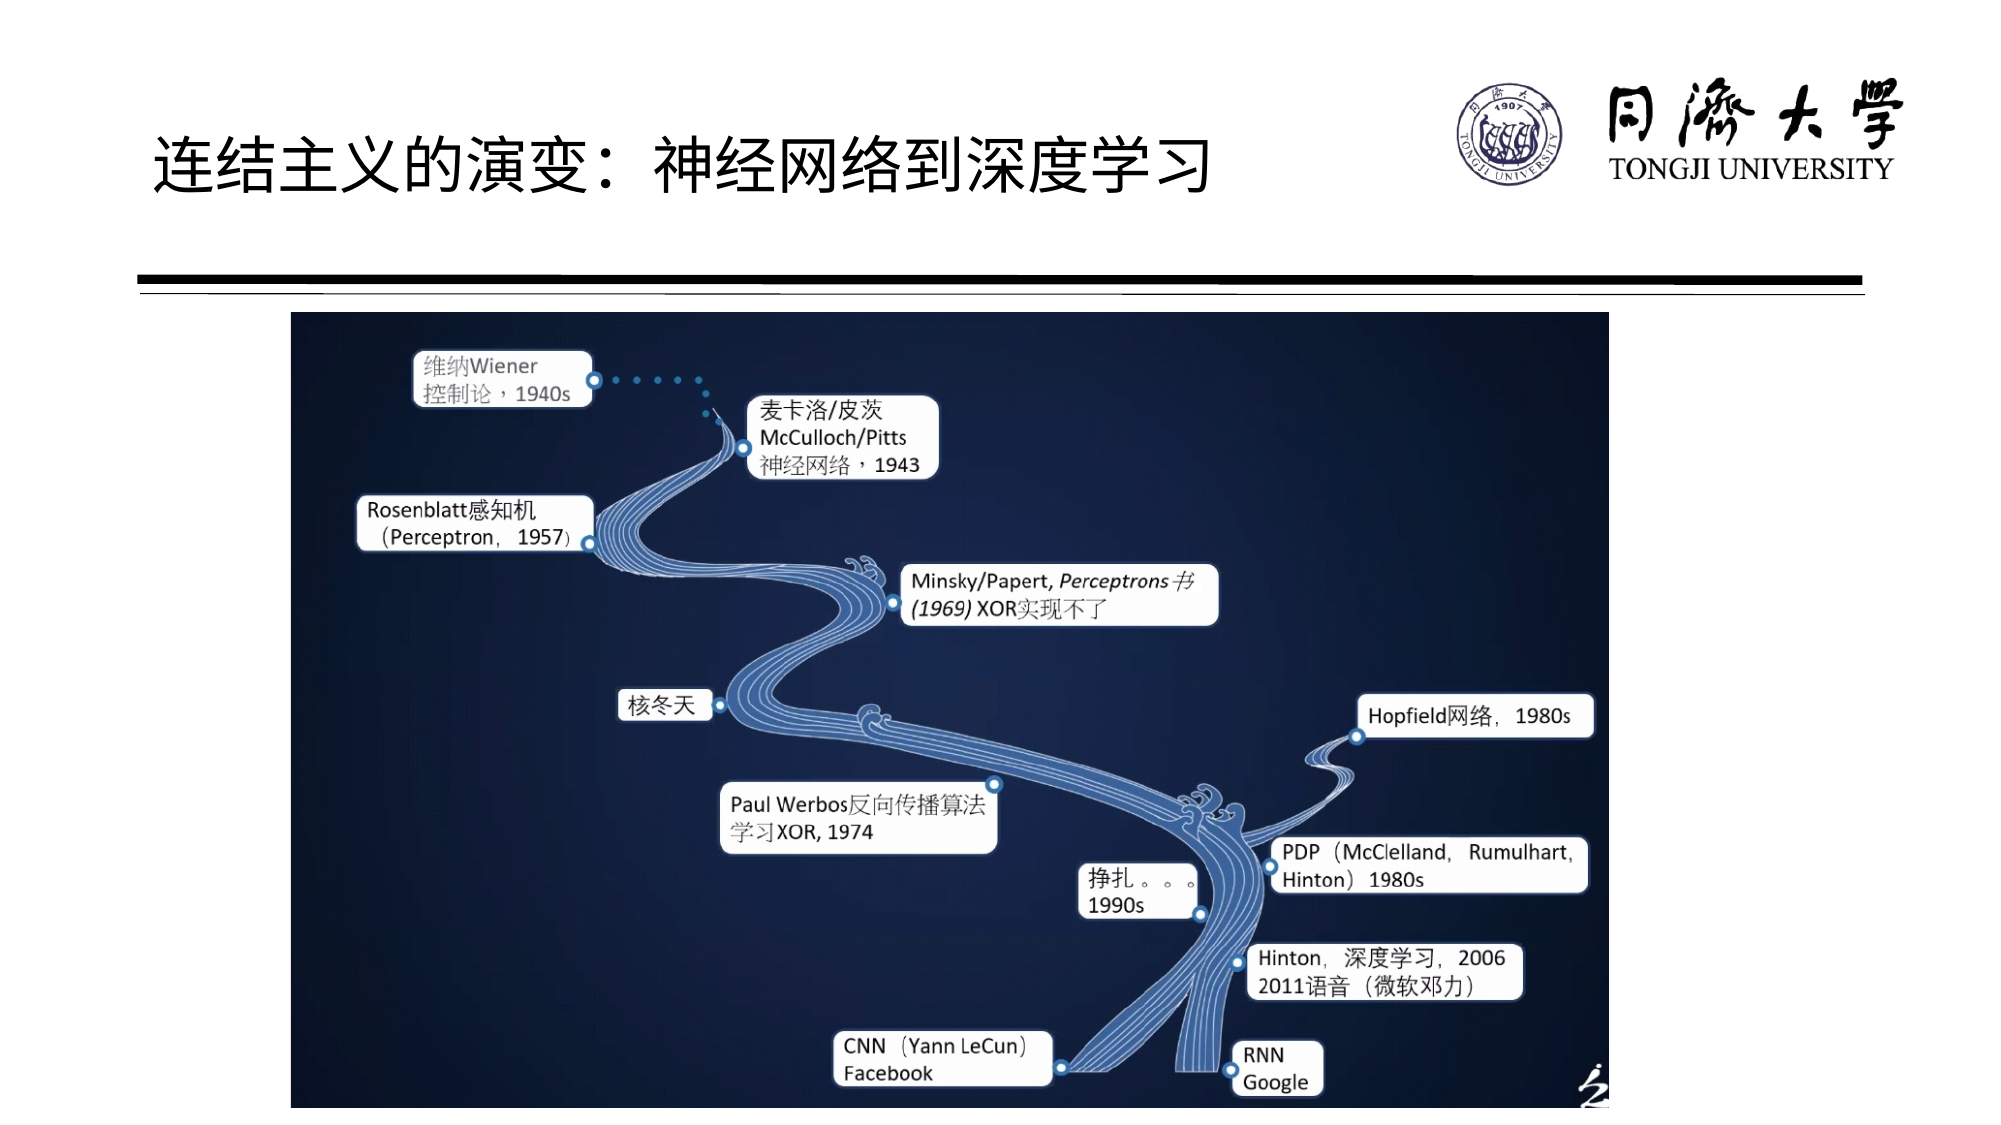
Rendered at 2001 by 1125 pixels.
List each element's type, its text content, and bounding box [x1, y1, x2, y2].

title 连结主义的演变：神经网络到深度学习 [137, 59, 1863, 278]
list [290, 312, 1609, 1108]
picture [1428, 23, 1958, 250]
